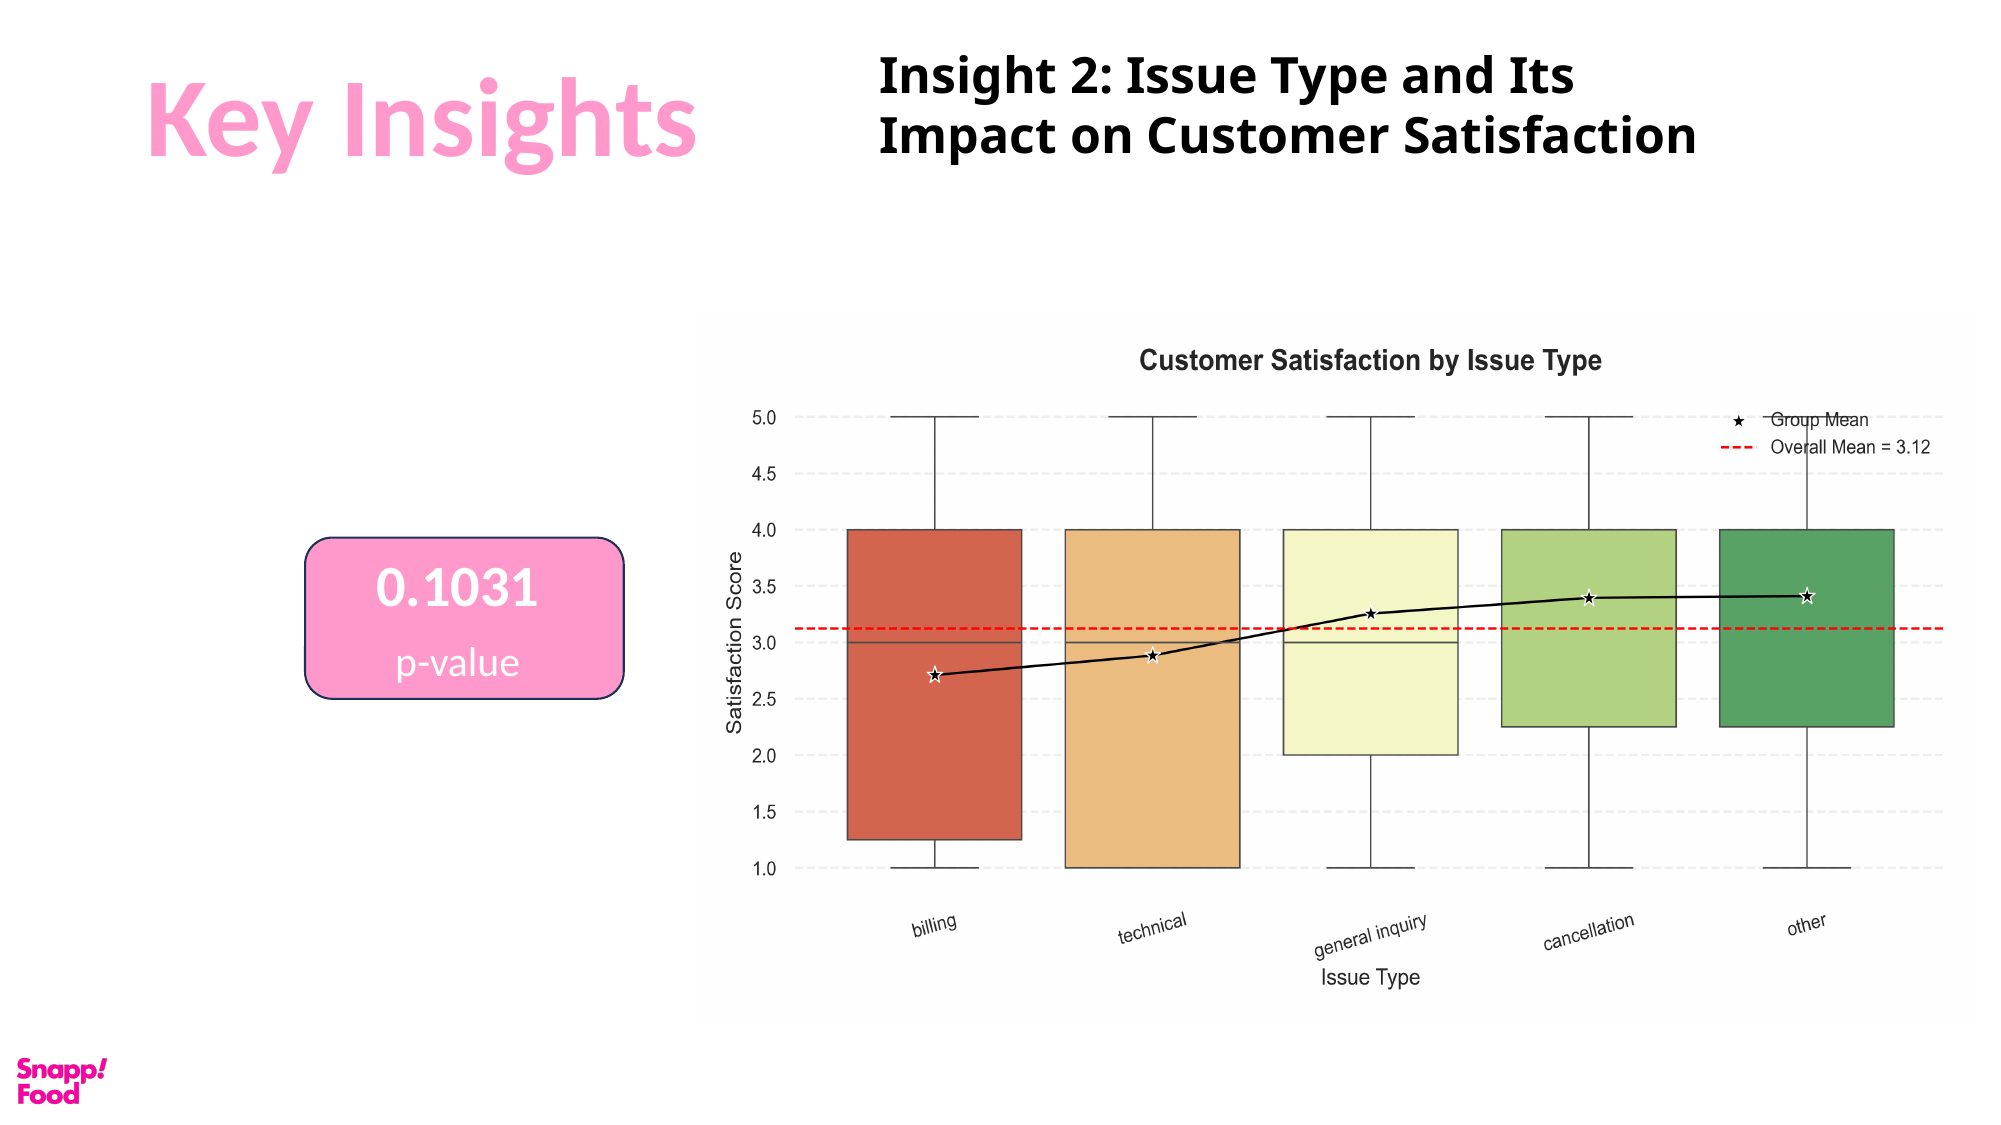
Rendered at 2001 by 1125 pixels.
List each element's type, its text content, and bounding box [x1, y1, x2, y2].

text_box Insight 2: Issue Type and Its Impact on Customer Satisfaction [864, 36, 1775, 172]
text_box Key Insights [131, 36, 970, 187]
picture [0, 1019, 124, 1125]
picture [698, 317, 1975, 1020]
text_box 0.1031 p-value [303, 536, 625, 700]
